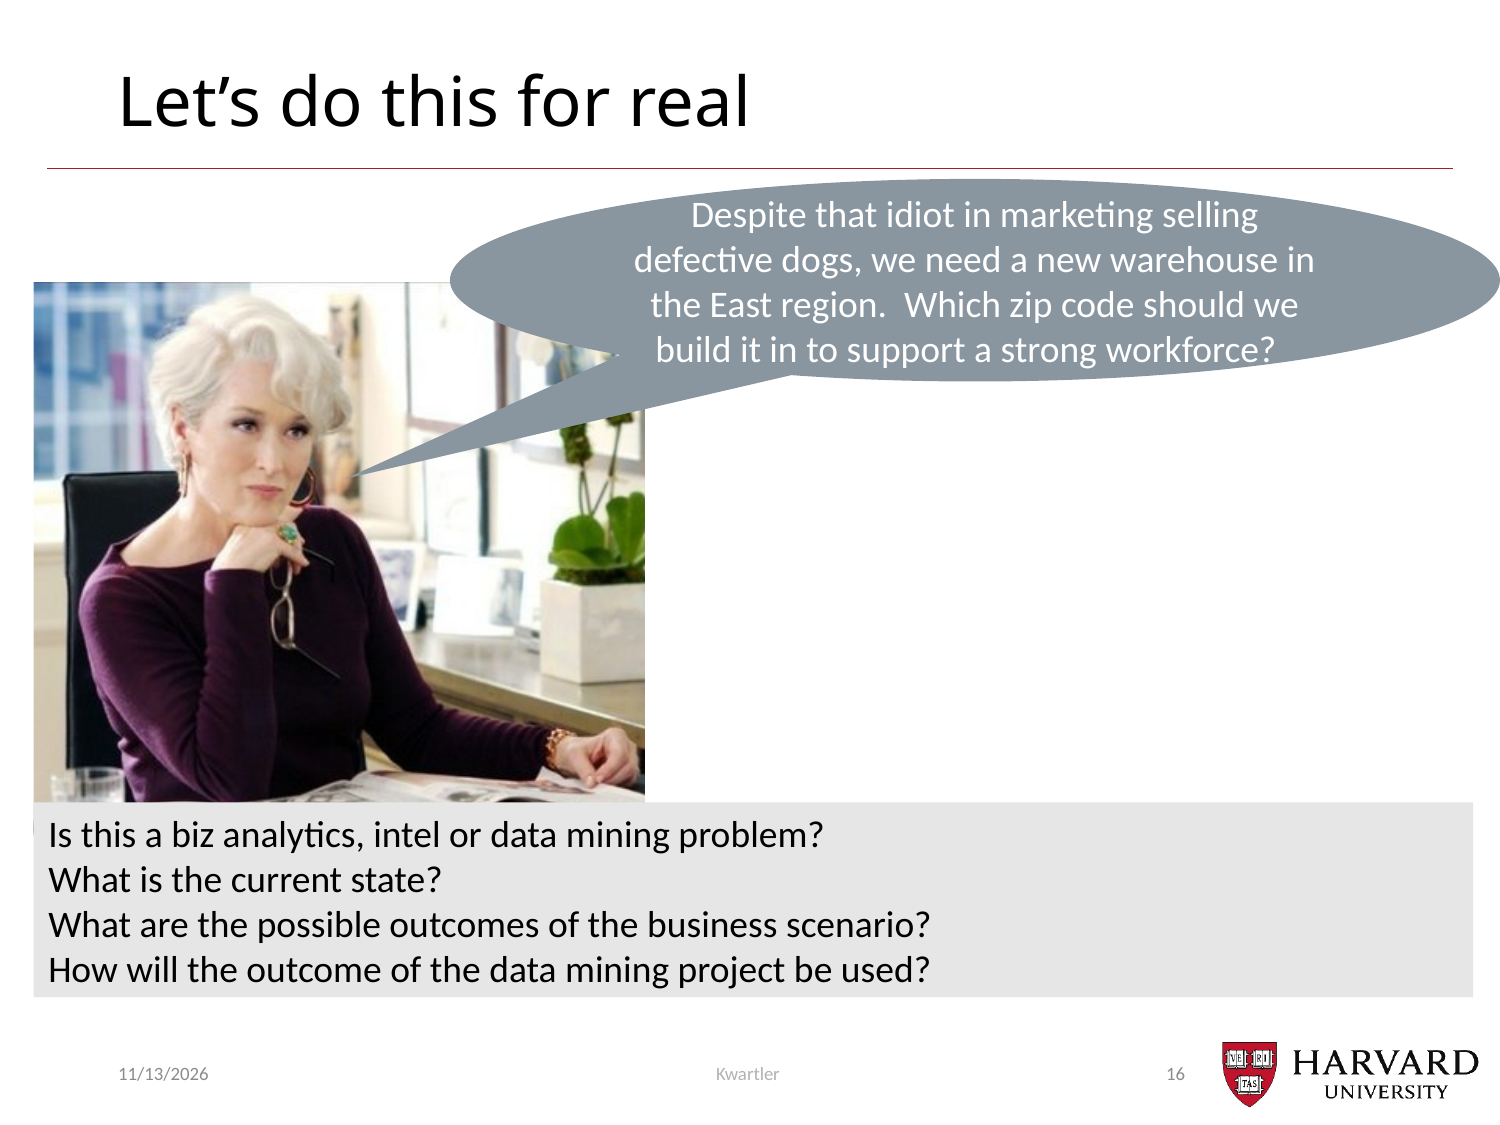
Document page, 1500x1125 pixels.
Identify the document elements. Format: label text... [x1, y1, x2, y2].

picture [1200, 1024, 1500, 1125]
picture [33, 282, 645, 836]
slide_number 16 [1059, 1042, 1200, 1103]
title Let’s do this for real [103, 59, 1397, 157]
text_box Despite that idiot in marketing selling defective dogs, we need a new warehouse in the East region. Which zip code should we build it in to support a strong workforce? [448, 177, 1500, 411]
footer Kwartler [496, 1042, 1004, 1103]
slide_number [103, 1042, 441, 1103]
text_box Is this a biz analytics, intel or data mining problem? What is the current state? What are the possible outcomes of the business scenario? How will the outcome of the data mining project be used? [33, 802, 1474, 998]
